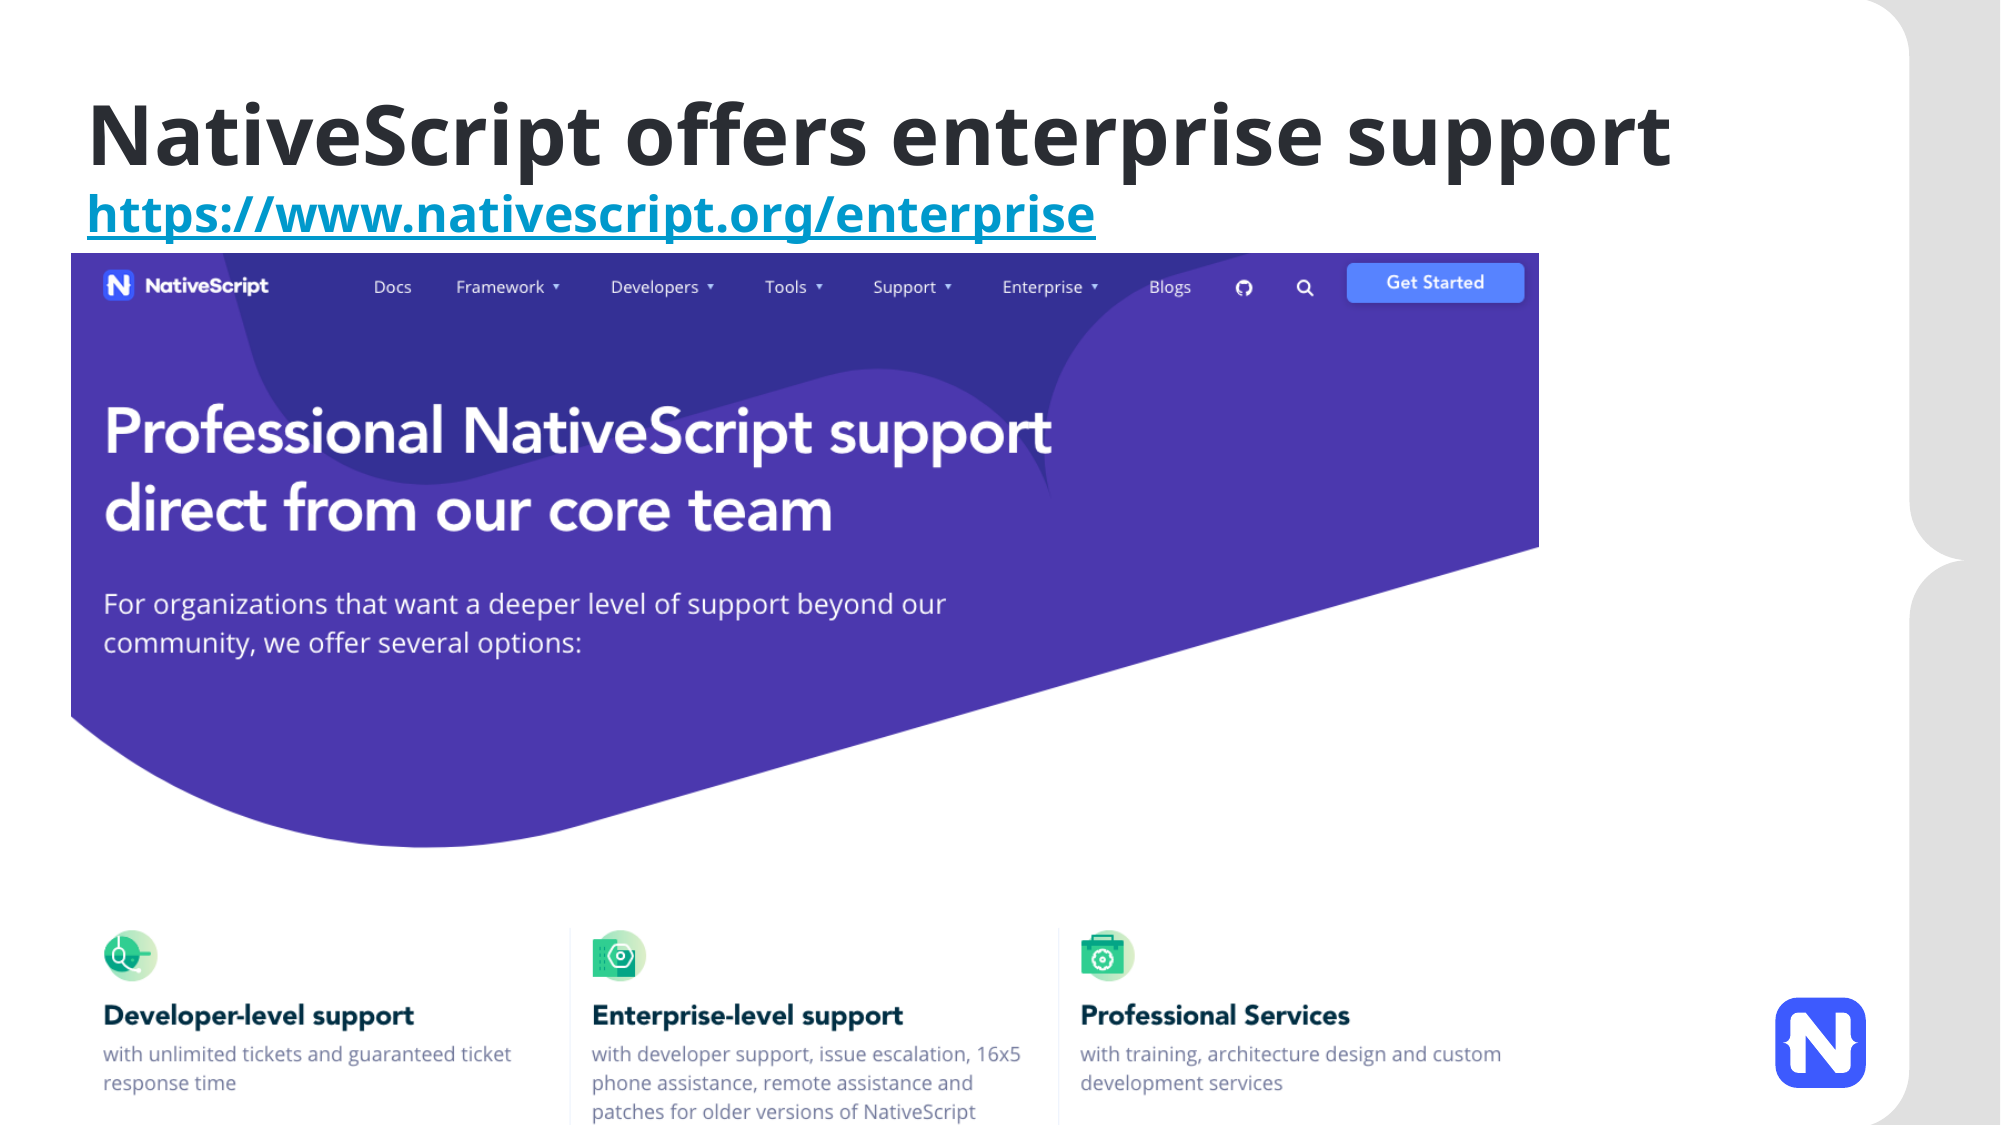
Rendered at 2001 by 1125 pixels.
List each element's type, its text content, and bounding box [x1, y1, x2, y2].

text_box NativeScript offers enterprise support https://www.nativescript.org/enterprise [71, 85, 1932, 176]
picture [71, 253, 1539, 1125]
